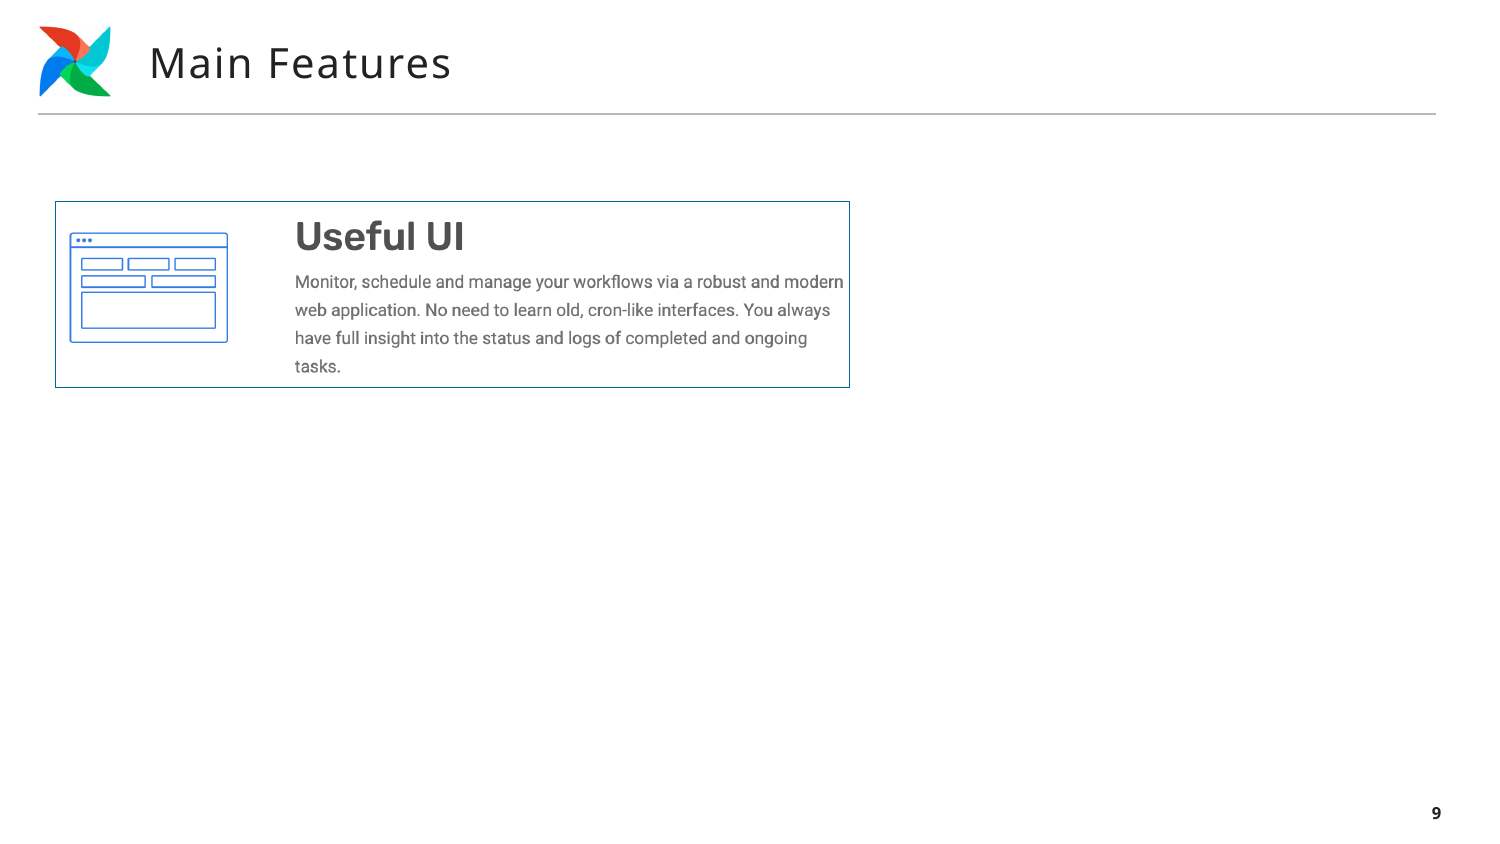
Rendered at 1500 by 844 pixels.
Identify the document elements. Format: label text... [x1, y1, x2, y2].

slide_number 9 [1216, 791, 1442, 844]
text_box Main Features [148, 36, 943, 87]
picture [39, 26, 111, 97]
picture [57, 203, 848, 386]
